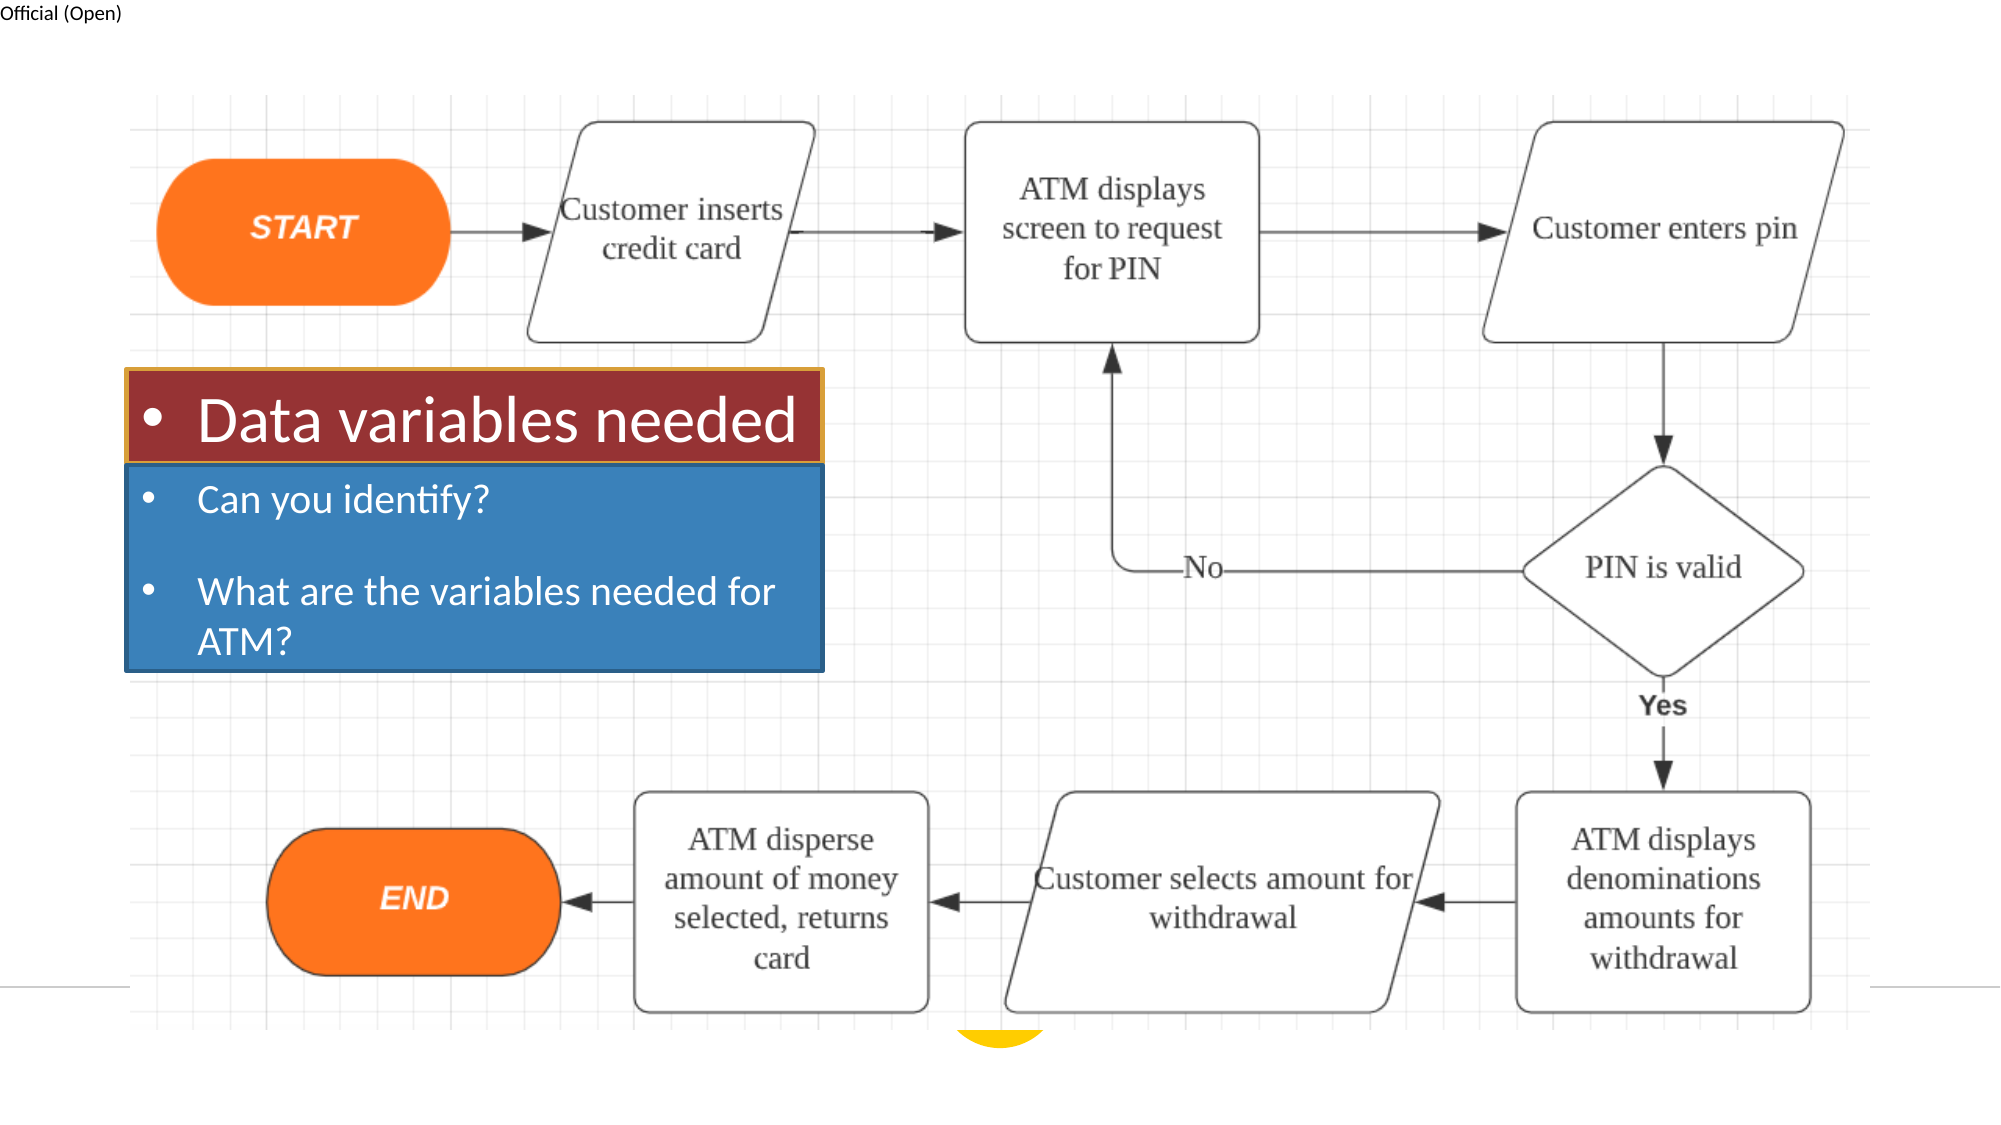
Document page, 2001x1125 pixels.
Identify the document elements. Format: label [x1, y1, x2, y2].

picture [130, 94, 1870, 1030]
